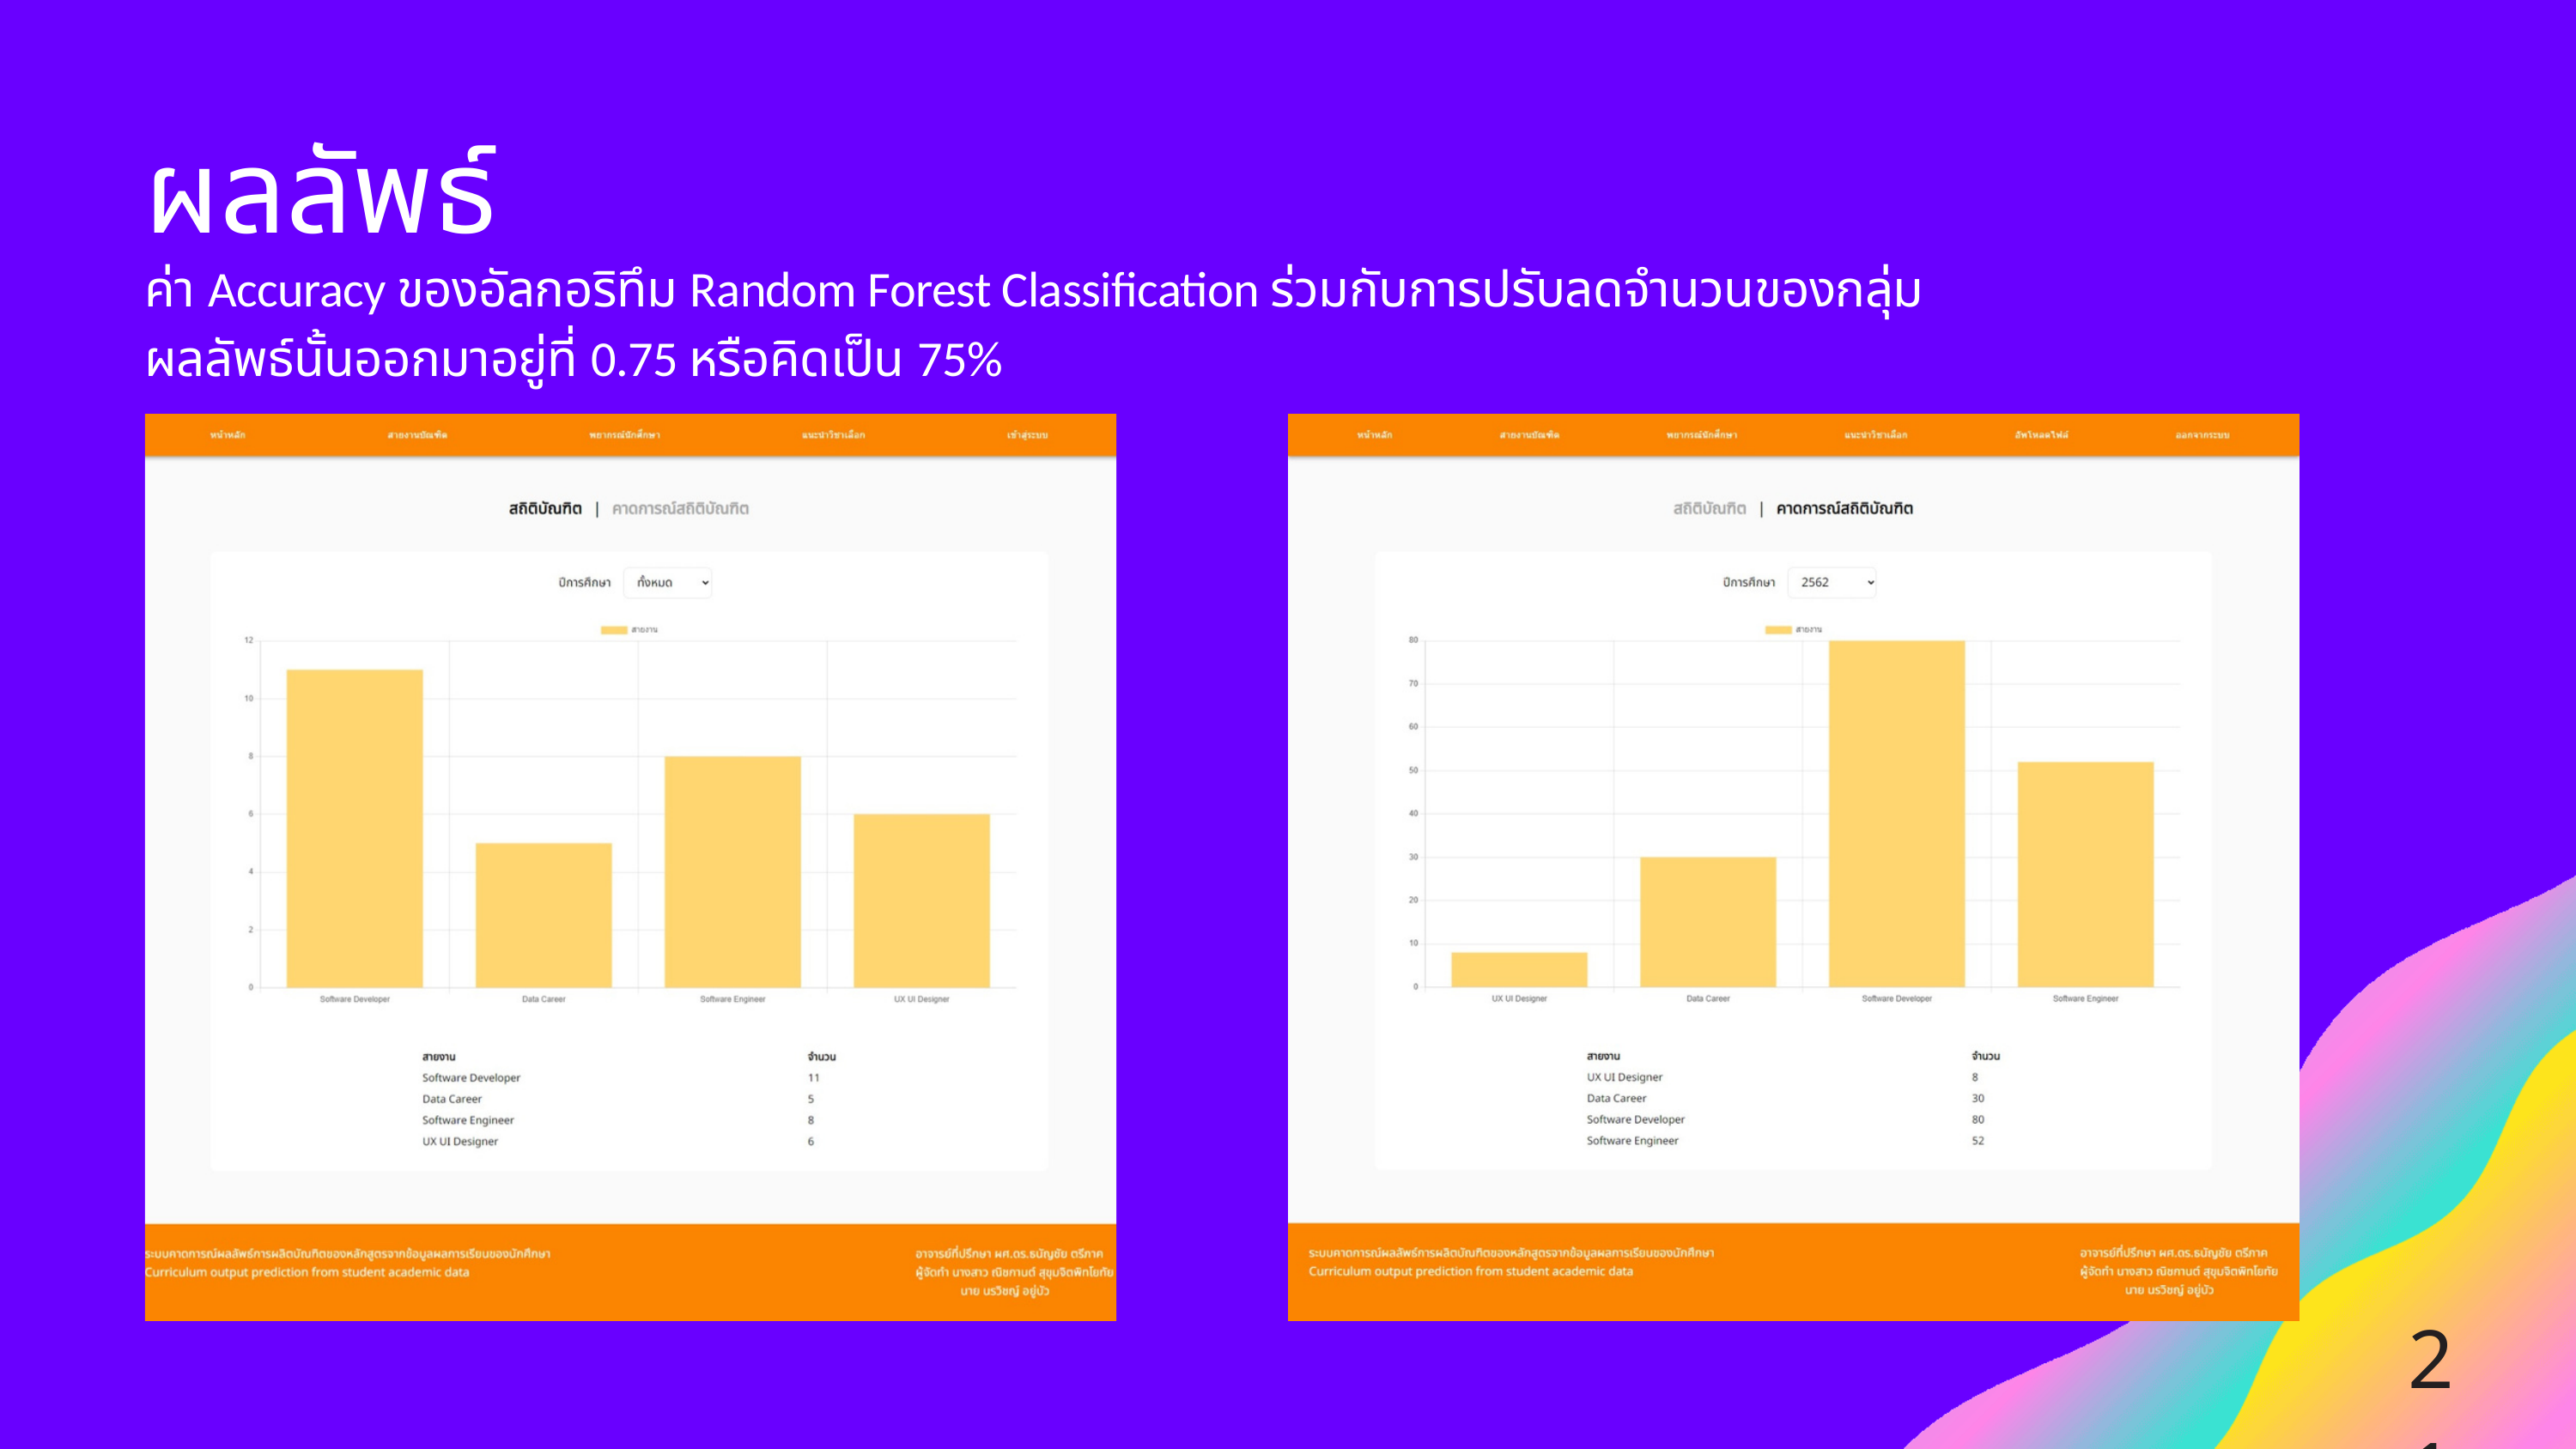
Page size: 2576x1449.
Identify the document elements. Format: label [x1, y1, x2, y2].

picture [144, 445, 1117, 1321]
picture [1287, 413, 2576, 1449]
text_box [144, 114, 2250, 445]
